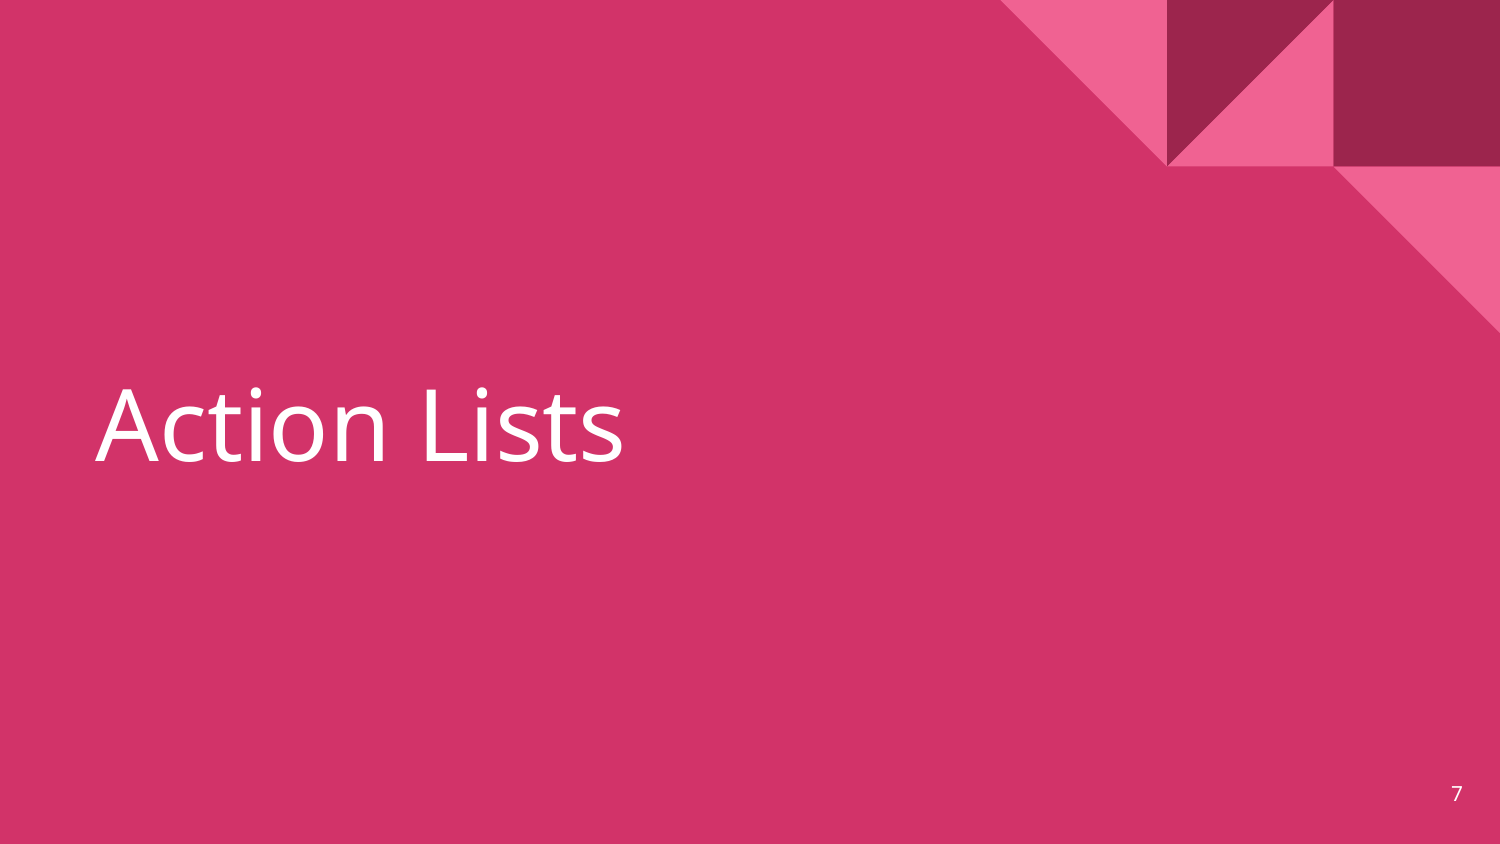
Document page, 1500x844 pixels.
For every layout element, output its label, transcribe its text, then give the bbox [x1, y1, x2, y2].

slide_number ‹#› [1387, 762, 1478, 828]
title Action Lists [80, 86, 1003, 758]
